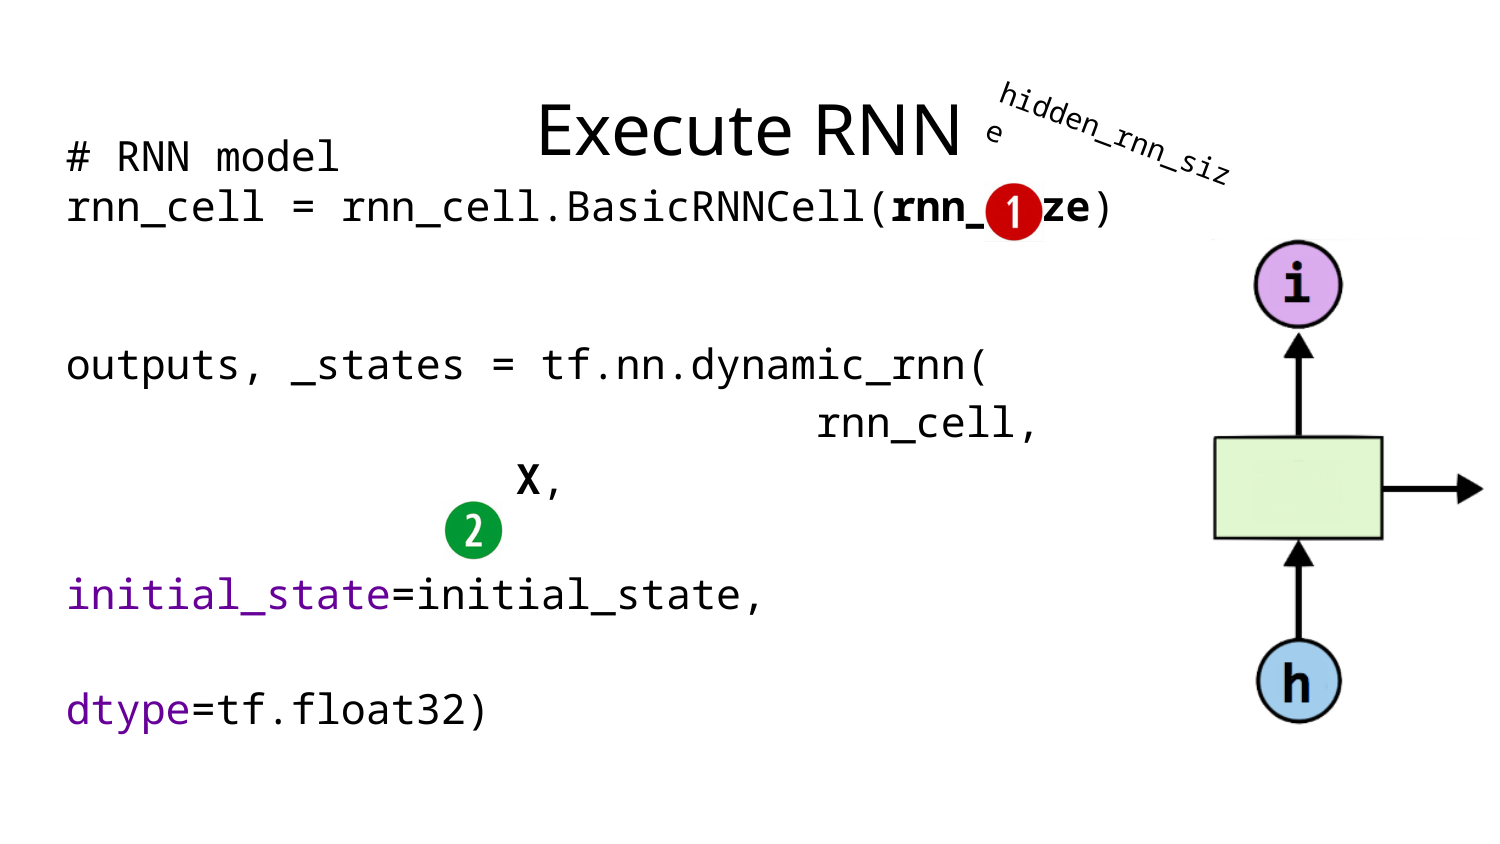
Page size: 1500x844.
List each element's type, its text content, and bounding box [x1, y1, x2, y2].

text_box # RNN model rnn_cell = rnn_cell.BasicRNNCell(rnn_size) outputs, _states = tf.nn.dynamic_rnn( rnn_cell, X, initial_state=initial_state, dtype=tf.float32) [61, 223, 1174, 740]
title Execute RNN [0, 21, 1500, 233]
picture [1179, 188, 1486, 750]
text_box hidden_rnn_size [960, 46, 1261, 237]
picture [984, 182, 1044, 242]
picture [444, 501, 504, 561]
